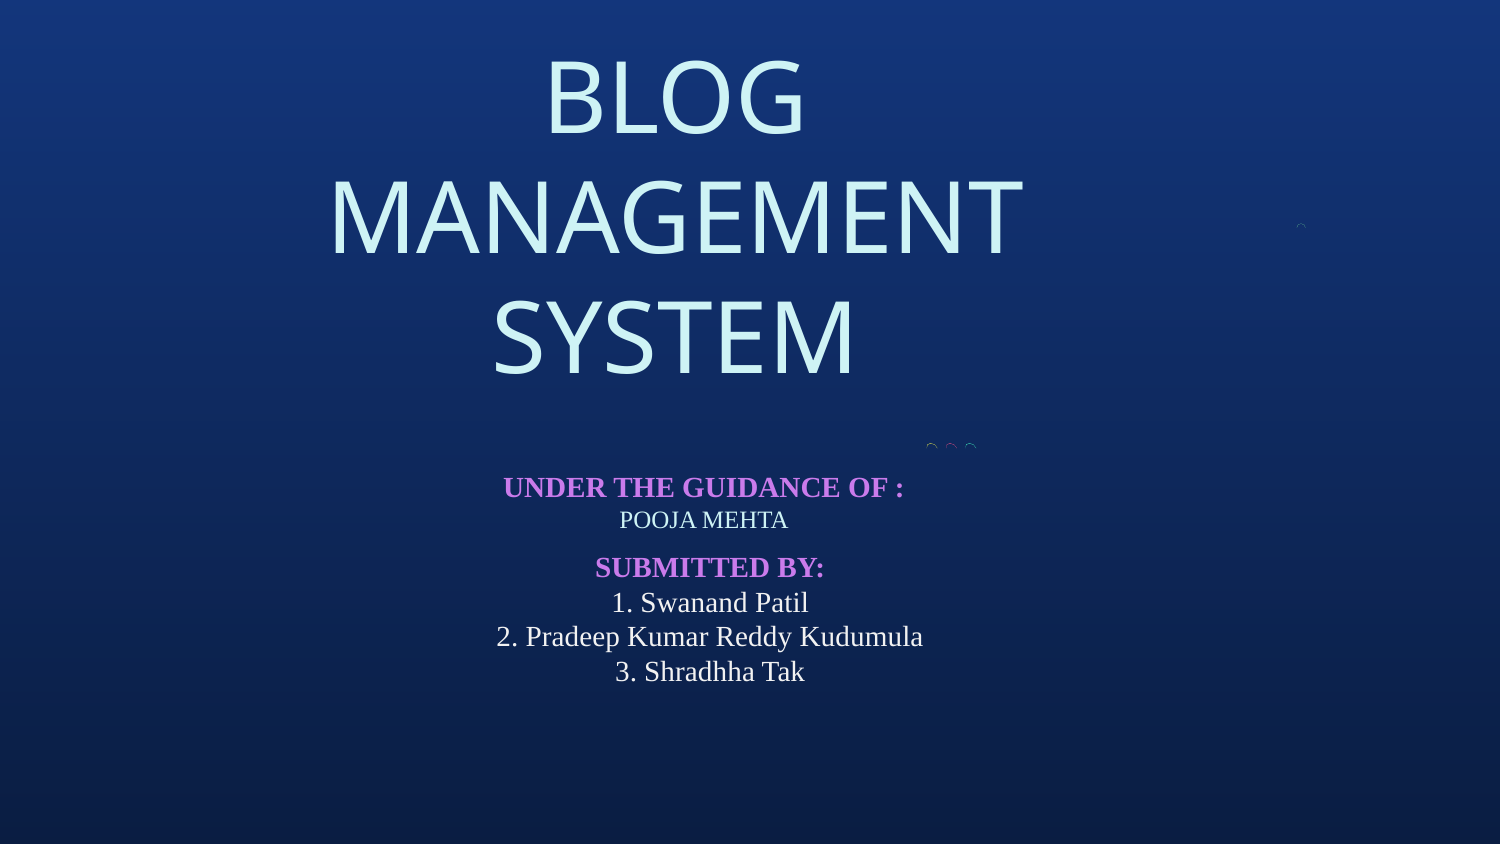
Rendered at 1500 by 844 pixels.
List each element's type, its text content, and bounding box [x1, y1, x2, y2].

subtitle UNDER THE GUIDANCE OF : POOJA MEHTA [457, 453, 951, 540]
text_box SUBMITTED BY: 1. Swanand Patil​ 2. Pradeep Kumar Reddy Kudumula​ 3. Shradhha Tak​ [335, 540, 1086, 730]
title BLOG MANAGEMENT SYSTEM [208, 0, 1143, 471]
